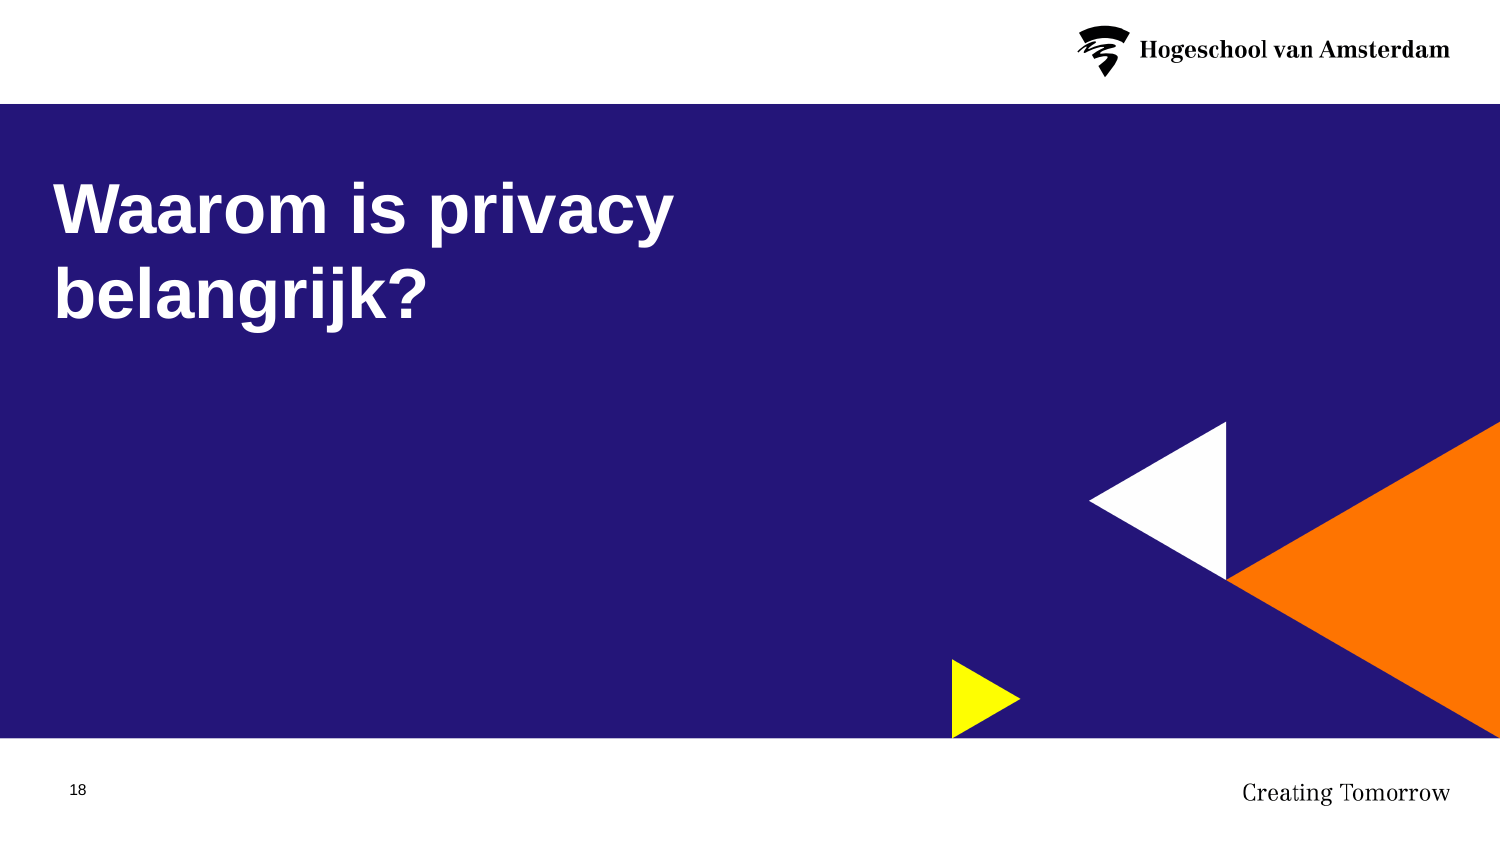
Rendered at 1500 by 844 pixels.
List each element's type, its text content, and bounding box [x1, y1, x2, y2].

slide_number 18 [54, 767, 114, 813]
picture [0, 0, 1500, 844]
title Waarom is privacy belangrijk? [53, 163, 953, 346]
